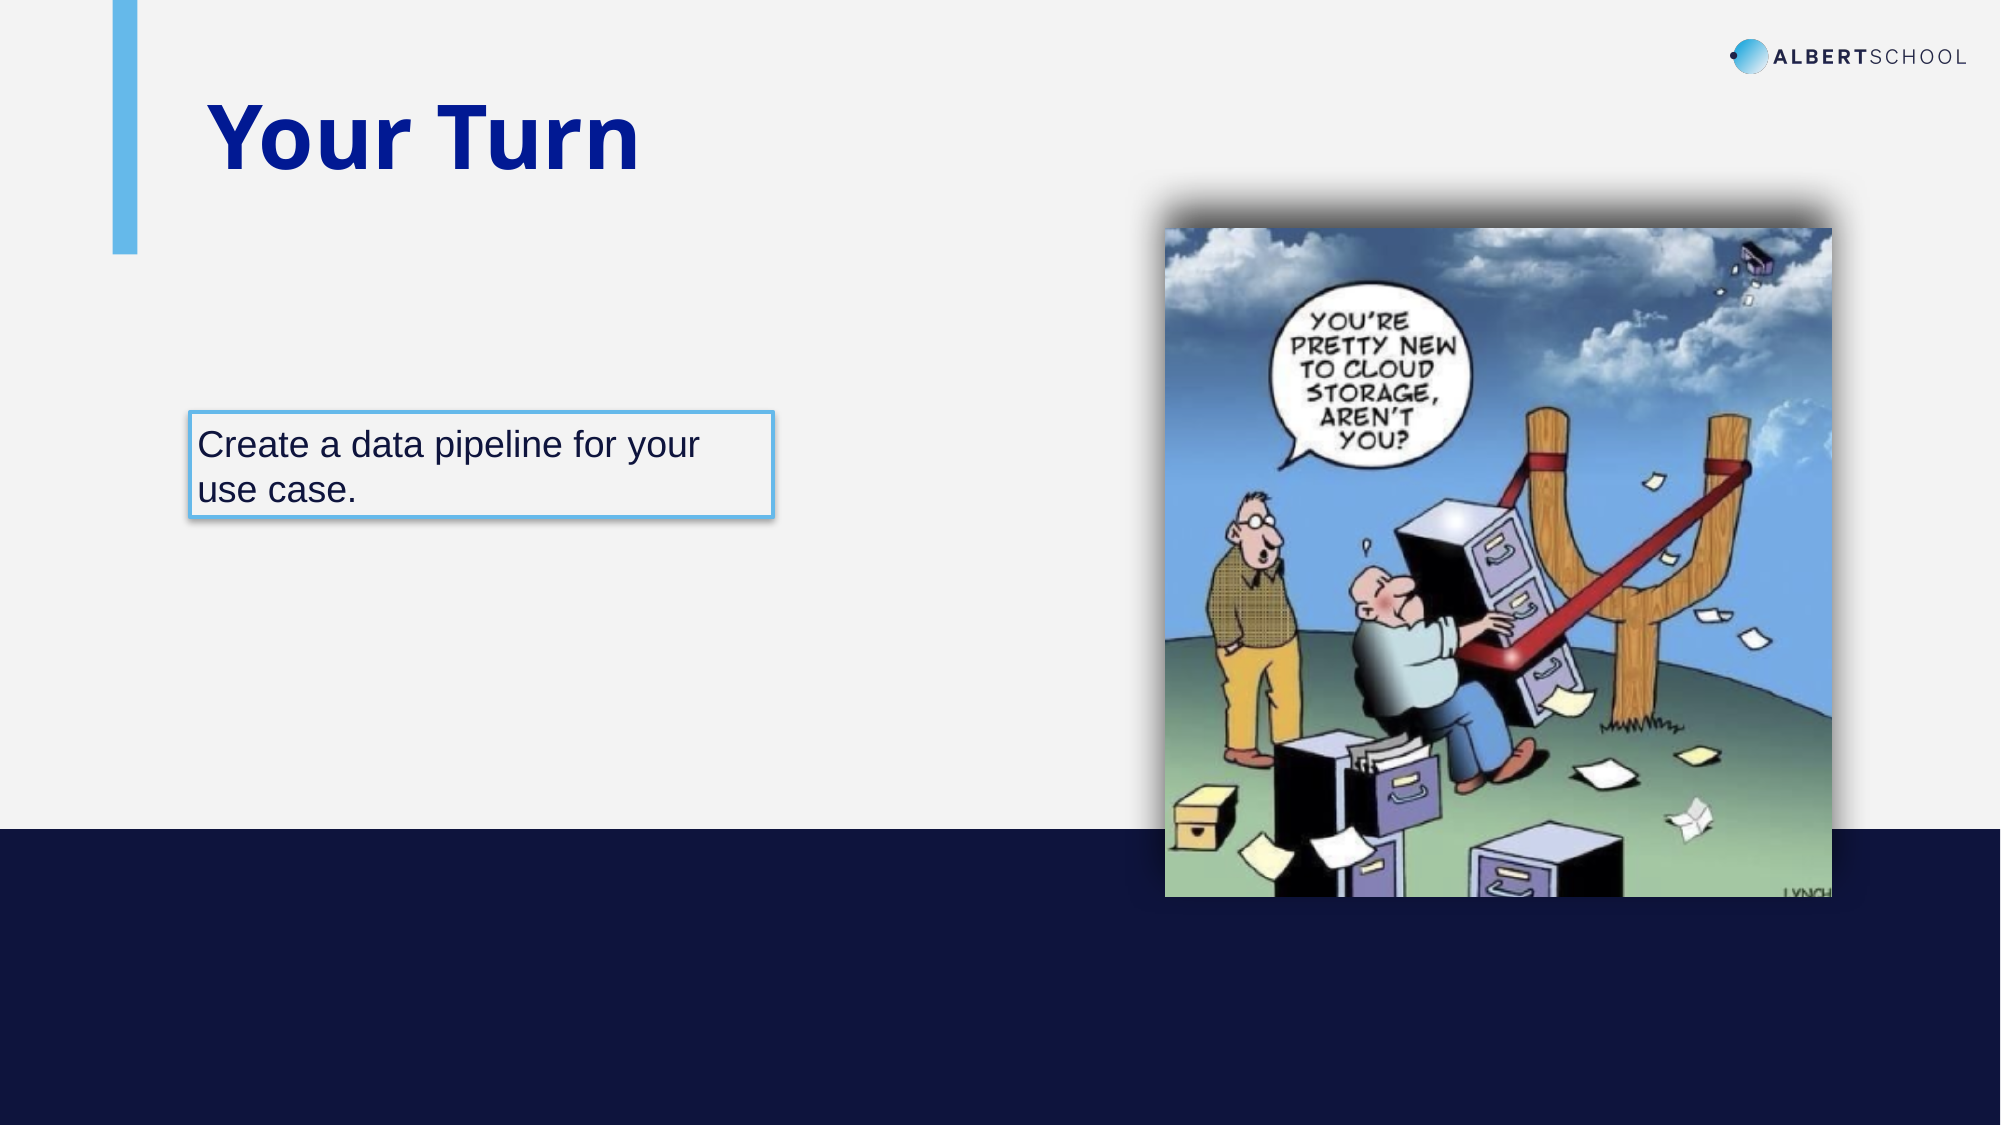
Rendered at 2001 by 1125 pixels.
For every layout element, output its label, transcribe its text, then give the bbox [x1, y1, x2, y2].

picture [1730, 39, 1966, 74]
picture [1164, 227, 1833, 897]
text_box Create a data pipeline for your use case. [189, 412, 774, 518]
text_box Your Turn [207, 0, 1228, 187]
